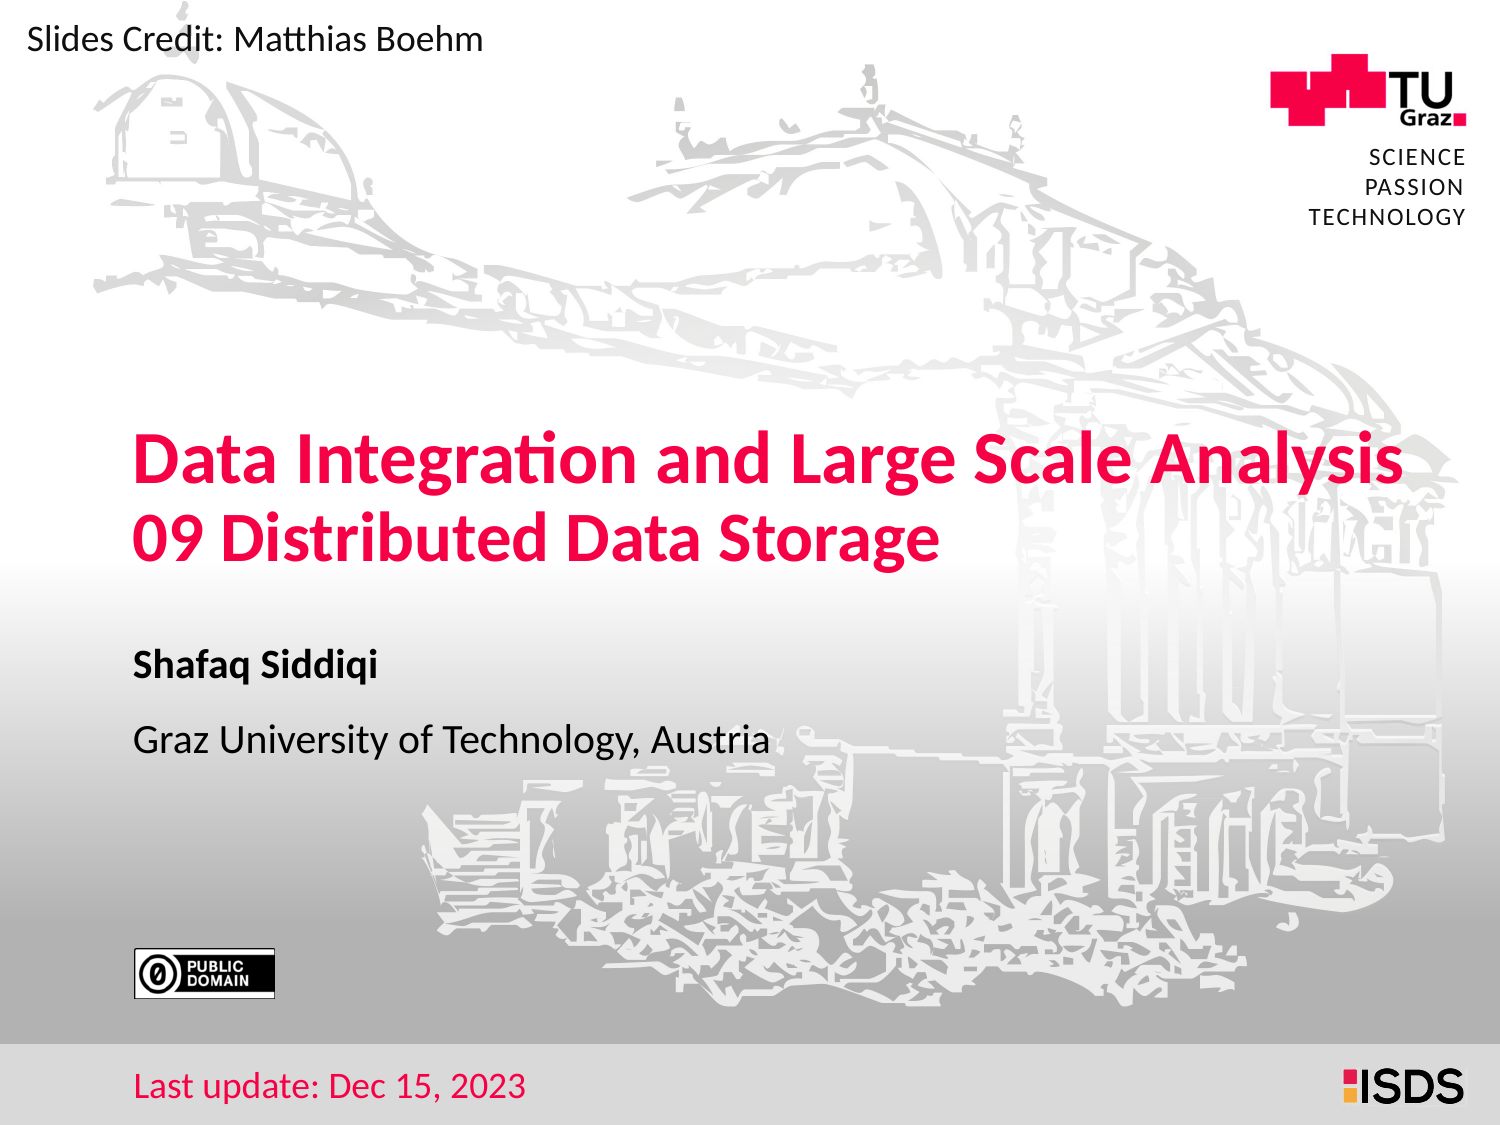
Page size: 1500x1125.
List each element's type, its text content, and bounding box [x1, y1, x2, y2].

title Data Integration and Large Scale Analysis 09 Distributed Data Storage [118, 175, 1500, 584]
text_box Slides Credit: Matthias Boehm [26, 6, 496, 67]
text_box Last update: Dec 15, 2023 [133, 1053, 564, 1113]
picture [1339, 1065, 1468, 1107]
footer Shafaq Siddiqi Graz University of Technology, Austria [118, 629, 1267, 898]
picture [0, 1, 1500, 1044]
